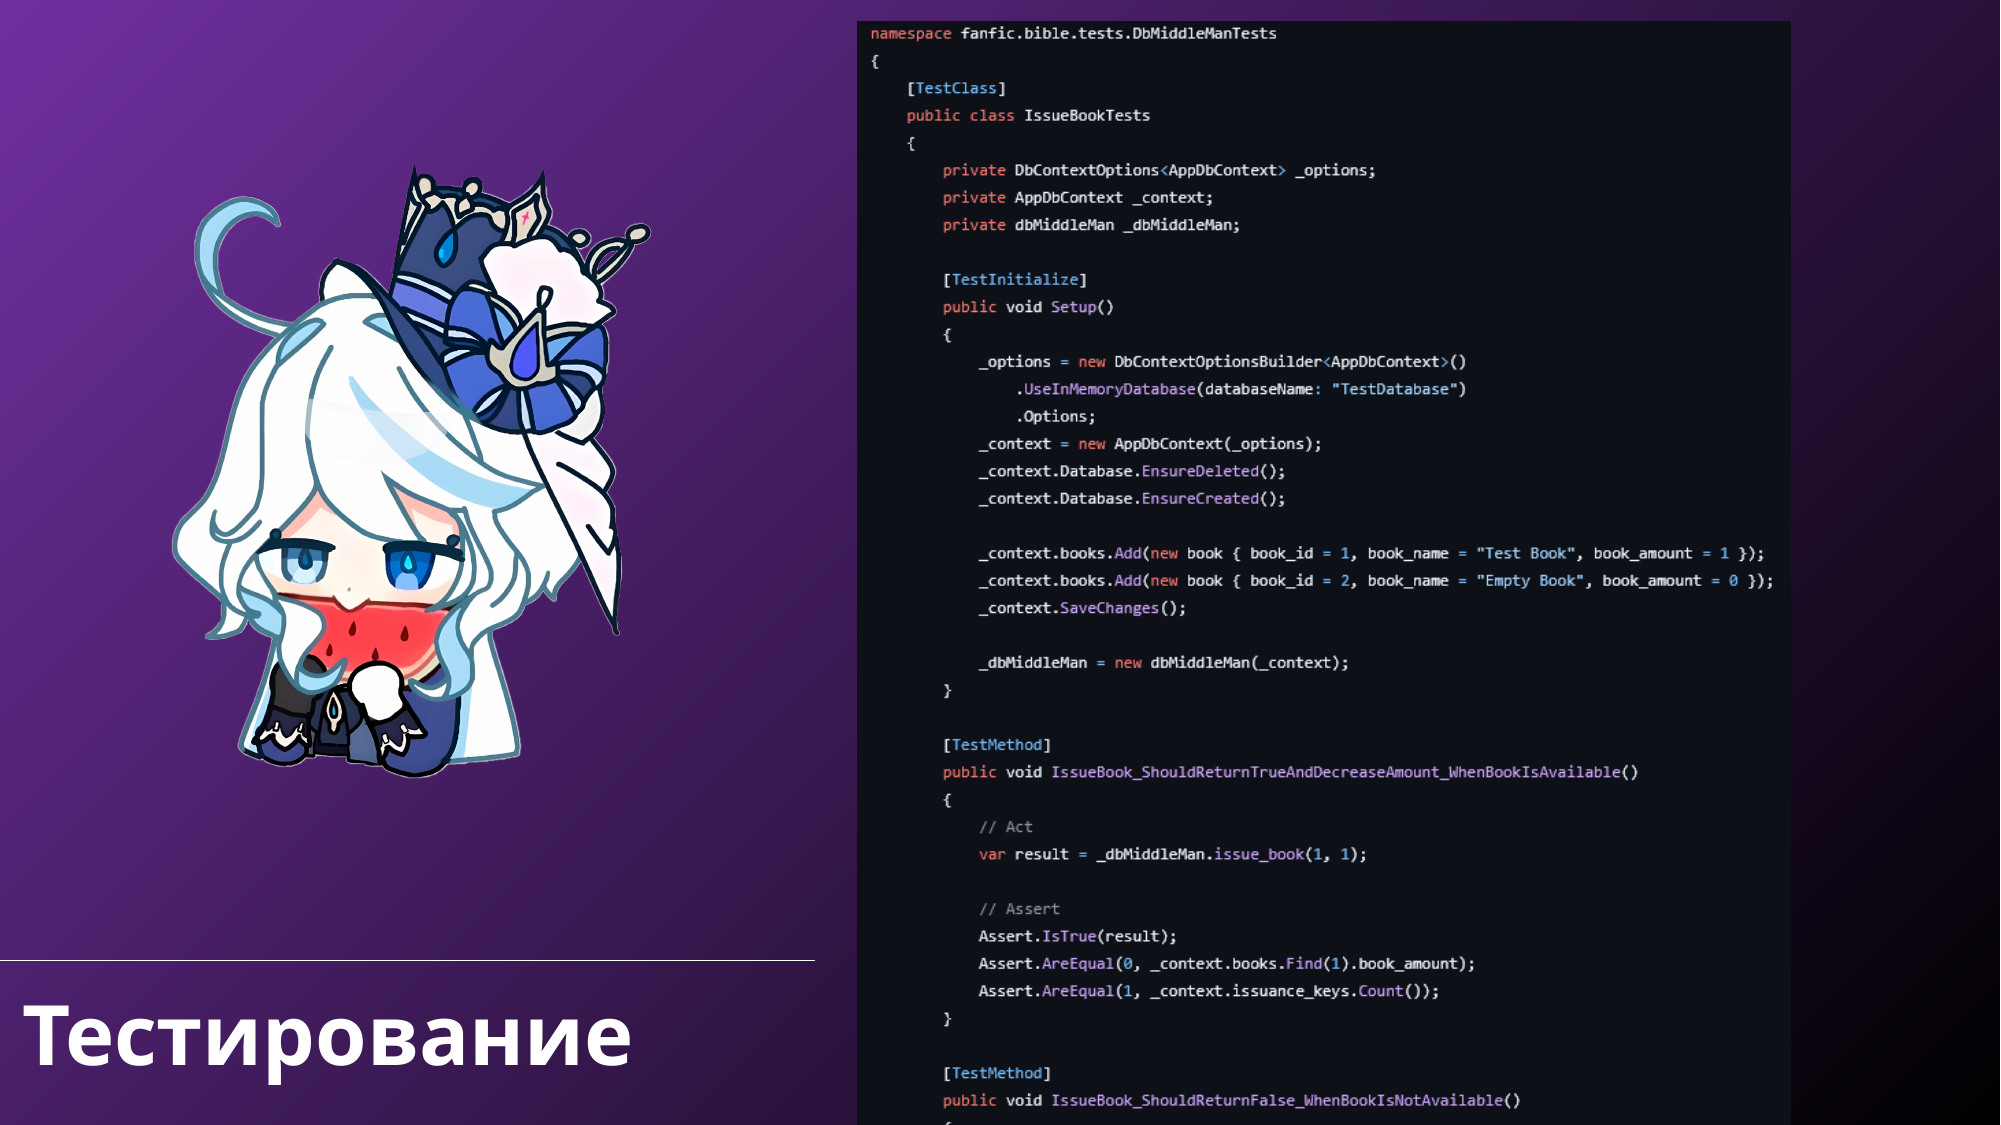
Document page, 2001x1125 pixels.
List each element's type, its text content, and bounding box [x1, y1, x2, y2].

picture [857, 20, 1791, 1125]
picture [115, 164, 674, 840]
text_box Тестирование [7, 961, 708, 1091]
